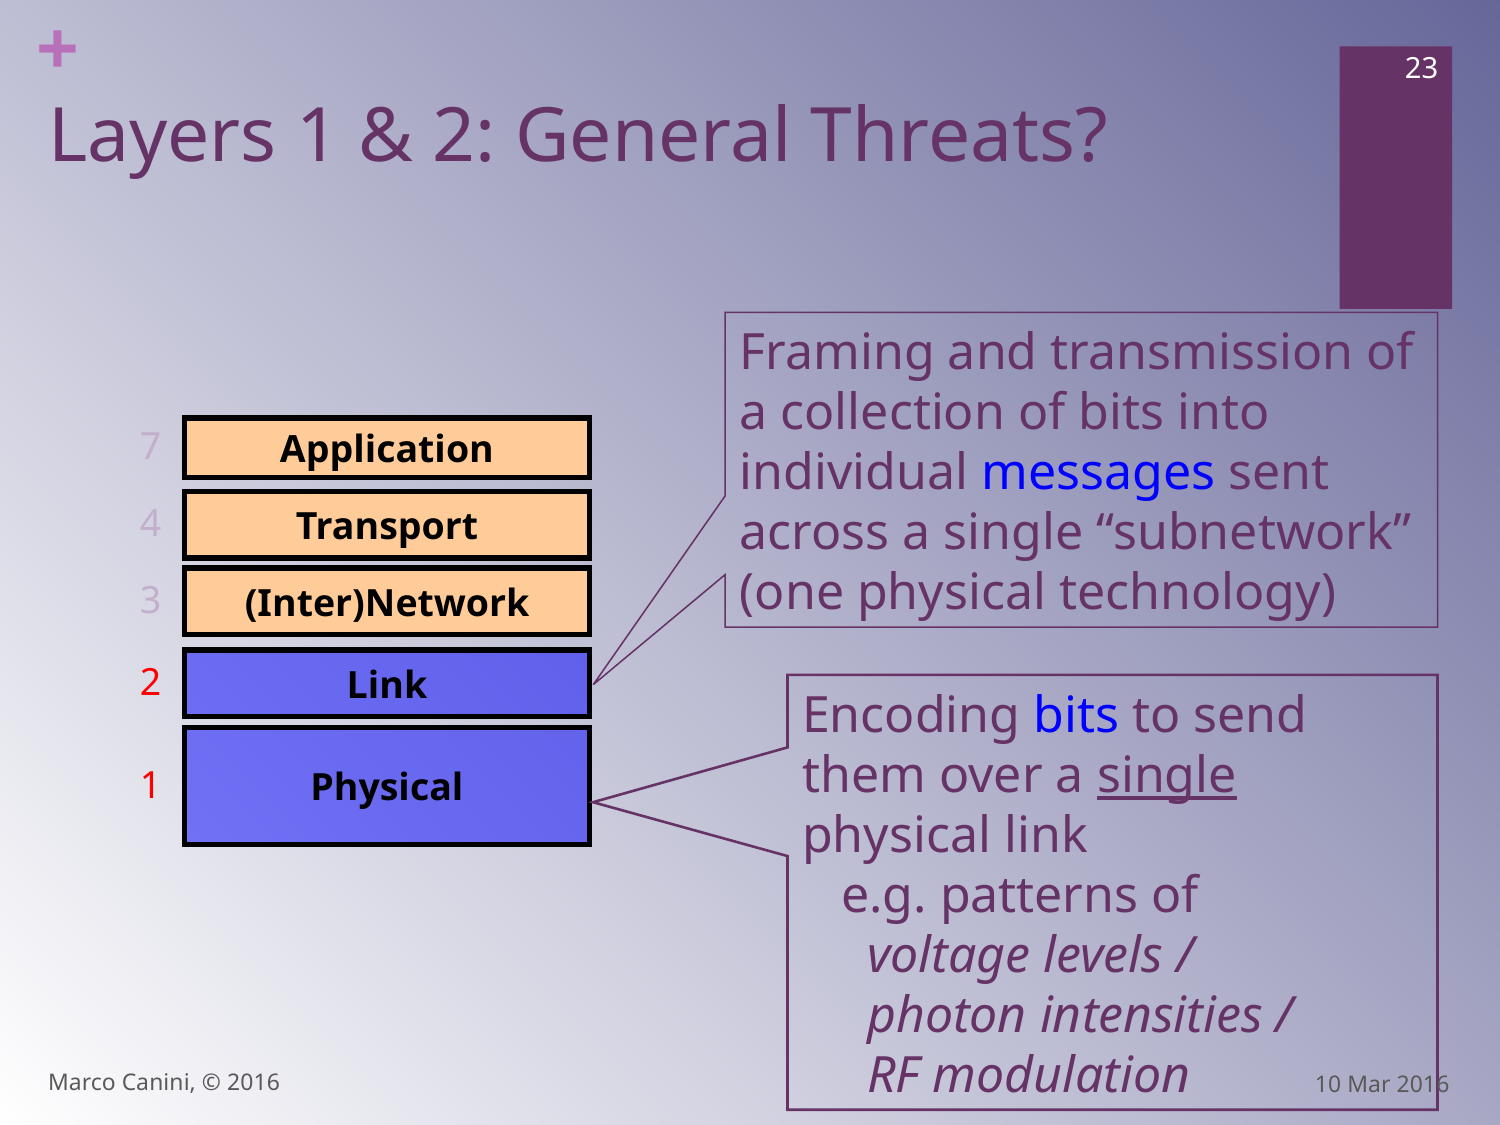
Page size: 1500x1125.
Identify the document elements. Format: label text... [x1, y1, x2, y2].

slide_number 23 [1362, 39, 1454, 100]
footer Marco Canini, © 2016 [33, 1053, 1038, 1114]
text_box Framing and transmission of a collection of bits into individual messages sent across a single “subnetwork” (one physical technology) [597, 312, 1438, 682]
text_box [124, 414, 591, 845]
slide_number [1114, 1053, 1465, 1114]
title Layers 1 & 2: General Threats? [33, 79, 1322, 263]
text_box Encoding bits to send them over a single physical link e.g. patterns of voltage levels / photon intensities / RF modulation [597, 674, 1438, 1110]
